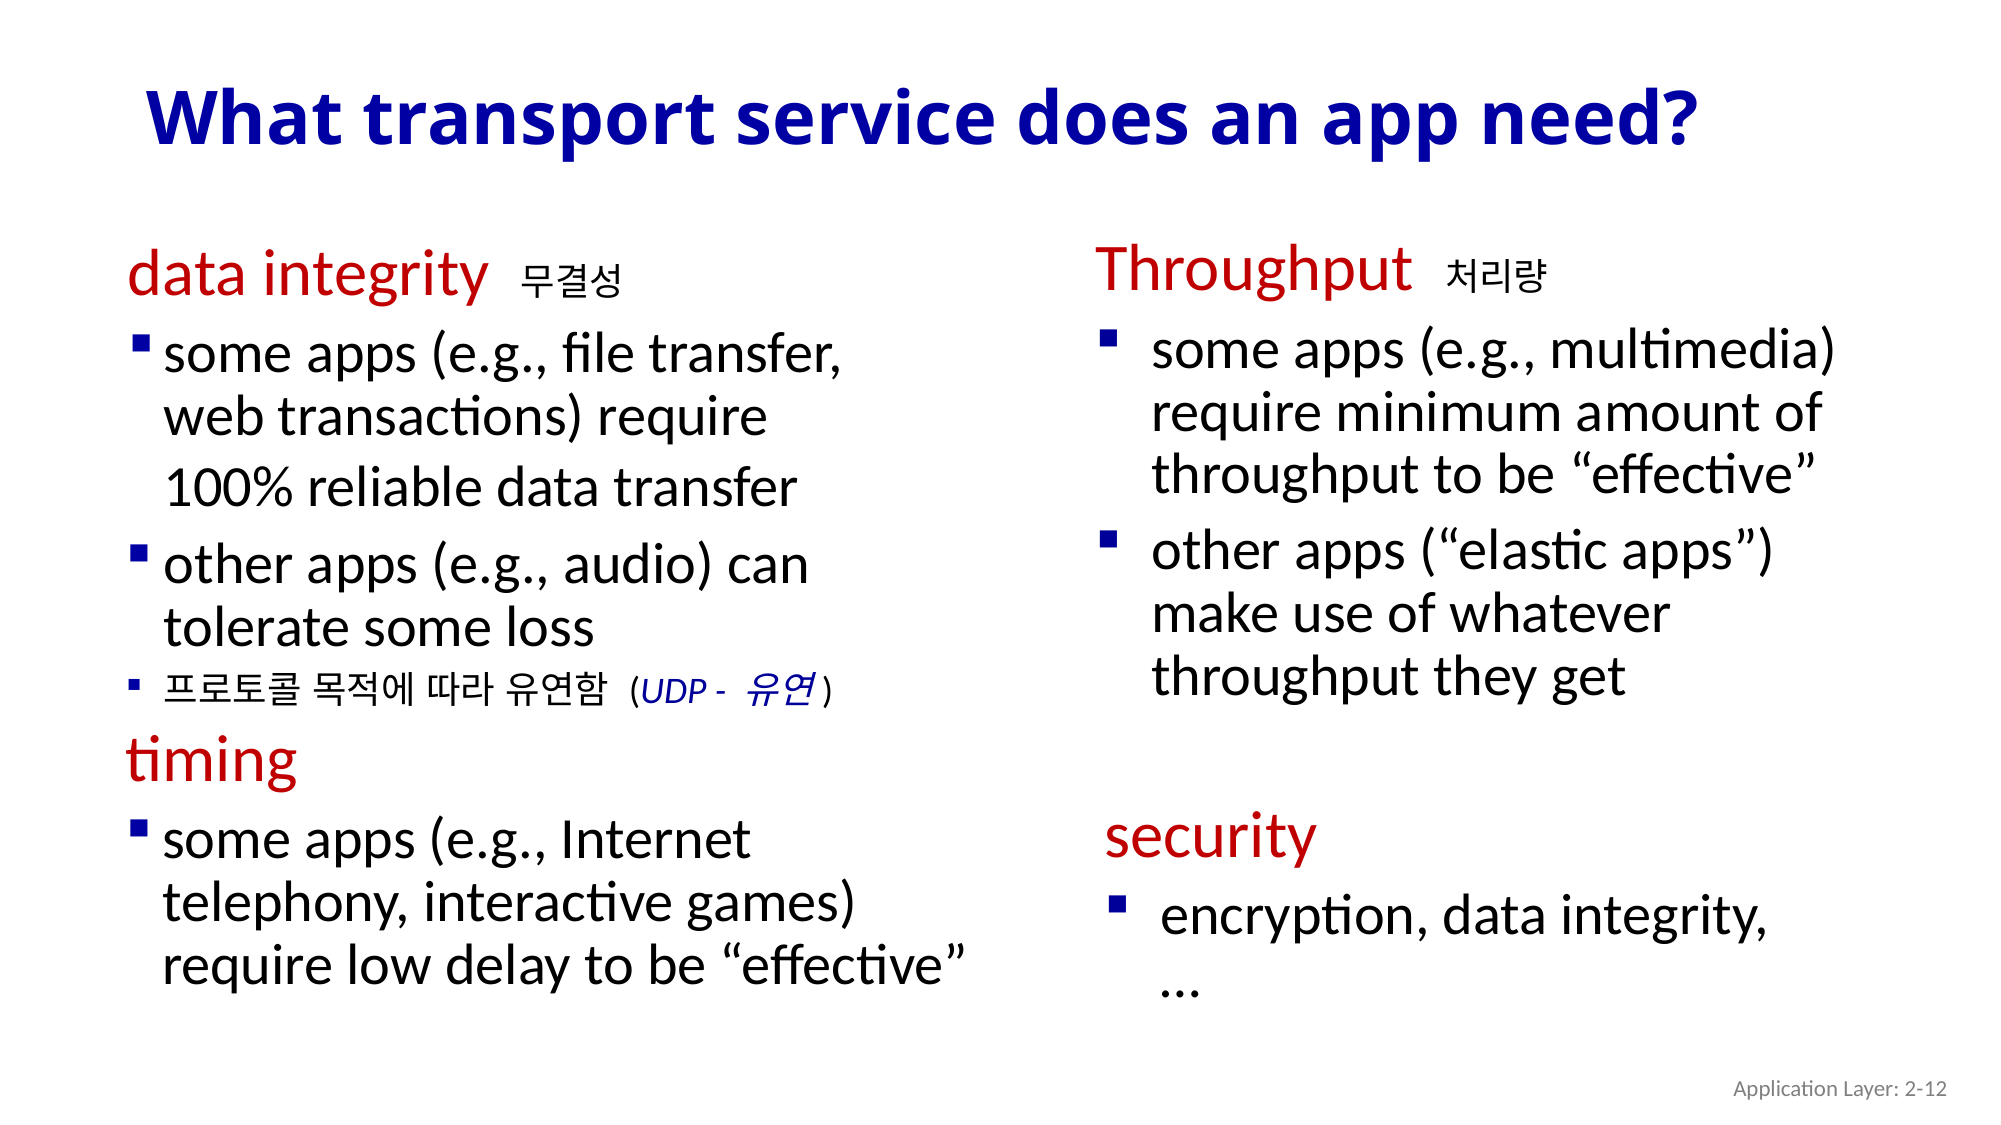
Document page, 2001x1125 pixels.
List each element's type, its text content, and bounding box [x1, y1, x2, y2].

title What transport service does an app need? [131, 47, 1856, 195]
text_box data integrity 무결성 some apps (e.g., file transfer, web transactions) require 100% reliable data transfer other apps (e.g., audio) can tolerate some loss 프로토콜 목적에 따라 유연함 (UDP - 유연) [110, 230, 927, 690]
slide_number Application Layer: 2-12 [1512, 1056, 1963, 1117]
text_box security encryption, data integrity, … [1089, 792, 1833, 1001]
text_box timing some apps (e.g., Internet telephony, interactive games) require low delay to be “effective” [89, 716, 1004, 1117]
text_box Throughput 처리량 some apps (e.g., multimedia) require minimum amount of throughput to be “effective” other apps (“elastic apps”) make use of whatever throughput they get [1080, 225, 1897, 778]
